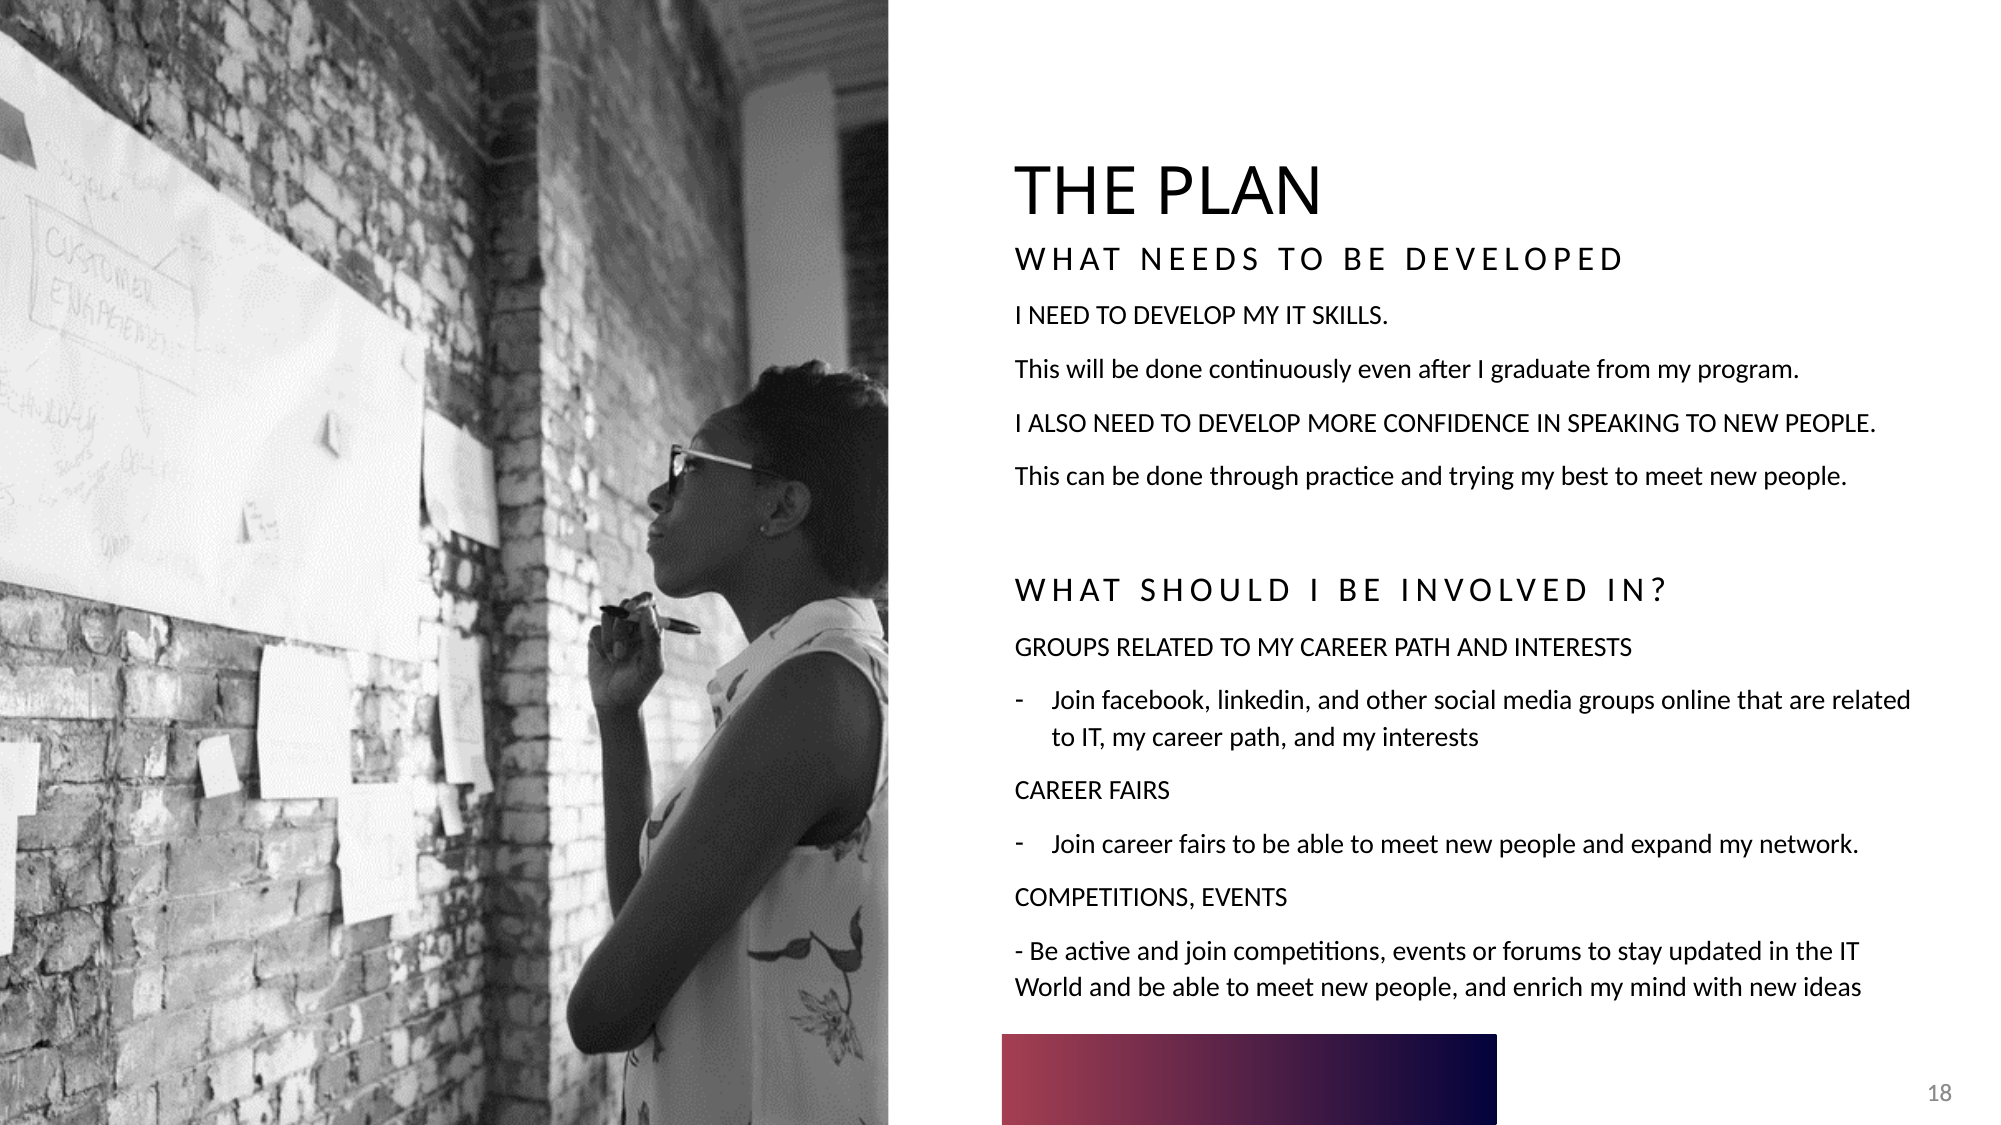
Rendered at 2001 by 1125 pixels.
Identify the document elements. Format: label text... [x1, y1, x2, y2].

list WHAT NEEDS TO BE DEVELOPED I NEED TO DEVELOP MY IT SKILLS. This will be done continuously even after I graduate from my program. I ALSO NEED TO DEVELOP MORE CONFIDENCE IN SPEAKING TO NEW PEOPLE. This can be done through practice and trying my best to meet new people. WHAT SHOULD I BE INVOLVED IN? GROUPS RELATED TO MY CAREER PATH AND INTERESTS Join facebook, linkedin, and other social media groups online that are related to IT, my career path, and my interests CAREER FAIRS Join career fairs to be able to meet new people and expand my network. COMPETITIONS, EVENTS - Be active and join competitions, events or forums to stay updated in the IT World and be able to meet new people, and enrich my mind with new ideas [999, 223, 1930, 1025]
slide_number 18 [1894, 1061, 1968, 1121]
picture [0, 0, 889, 1125]
title The plan [999, 100, 1968, 246]
